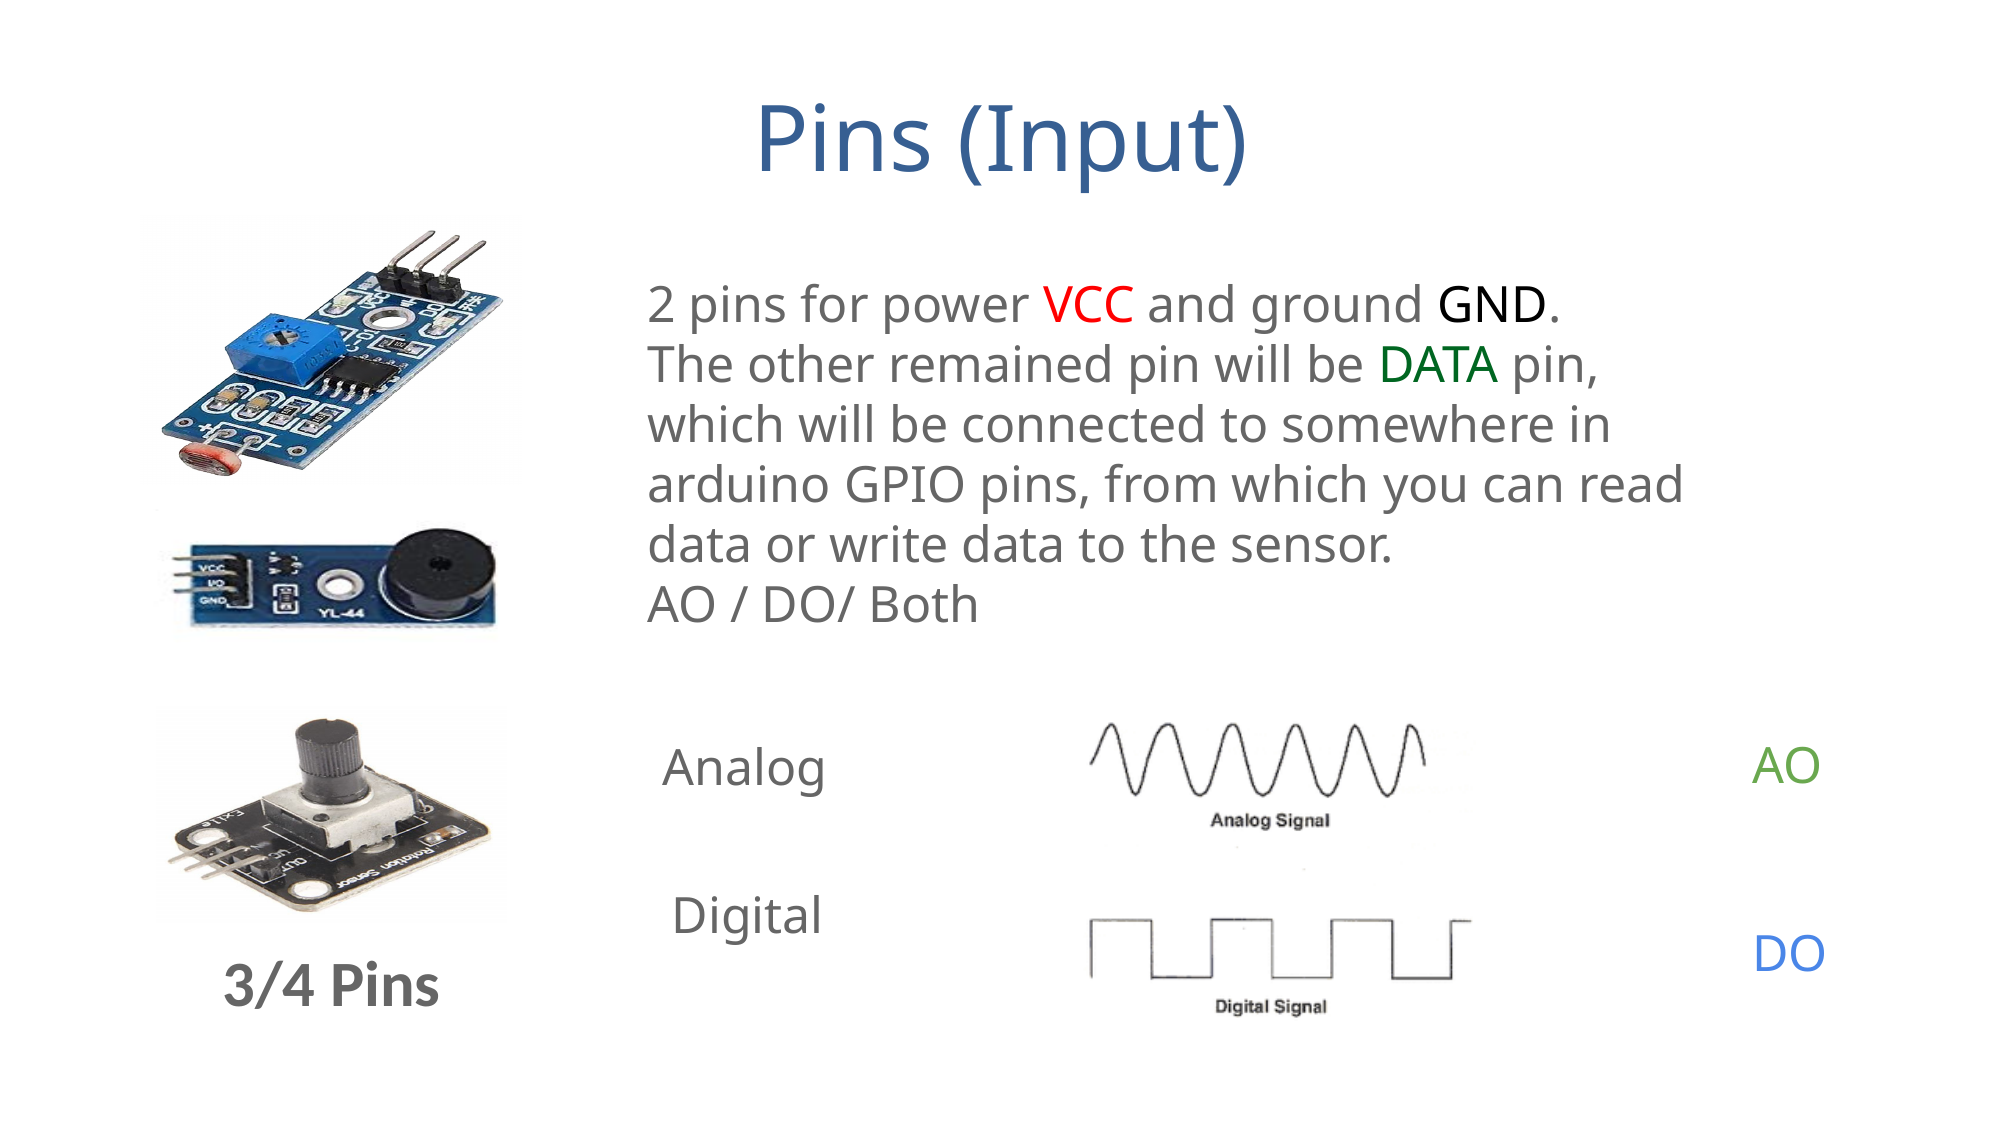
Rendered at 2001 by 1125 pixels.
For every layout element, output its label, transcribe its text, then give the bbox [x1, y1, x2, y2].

picture [140, 214, 523, 485]
picture [156, 704, 507, 923]
text_box 2 pins for power VCC and ground GND. The other remained pin will be DATA pin, which will be connected to somewhere in arduino GPIO pins, from which you can read data or write data to the sensor. AO / DO/ Both [627, 252, 1733, 528]
picture [153, 509, 510, 649]
text_box Digital [651, 874, 949, 954]
text_box Analog [642, 725, 1076, 806]
text_box DO [1732, 911, 1909, 992]
text_box 3/4 Pins [183, 940, 480, 1021]
picture [1081, 707, 1477, 1021]
title Pins (Input) [238, 76, 1762, 191]
text_box AO [1732, 723, 1909, 804]
